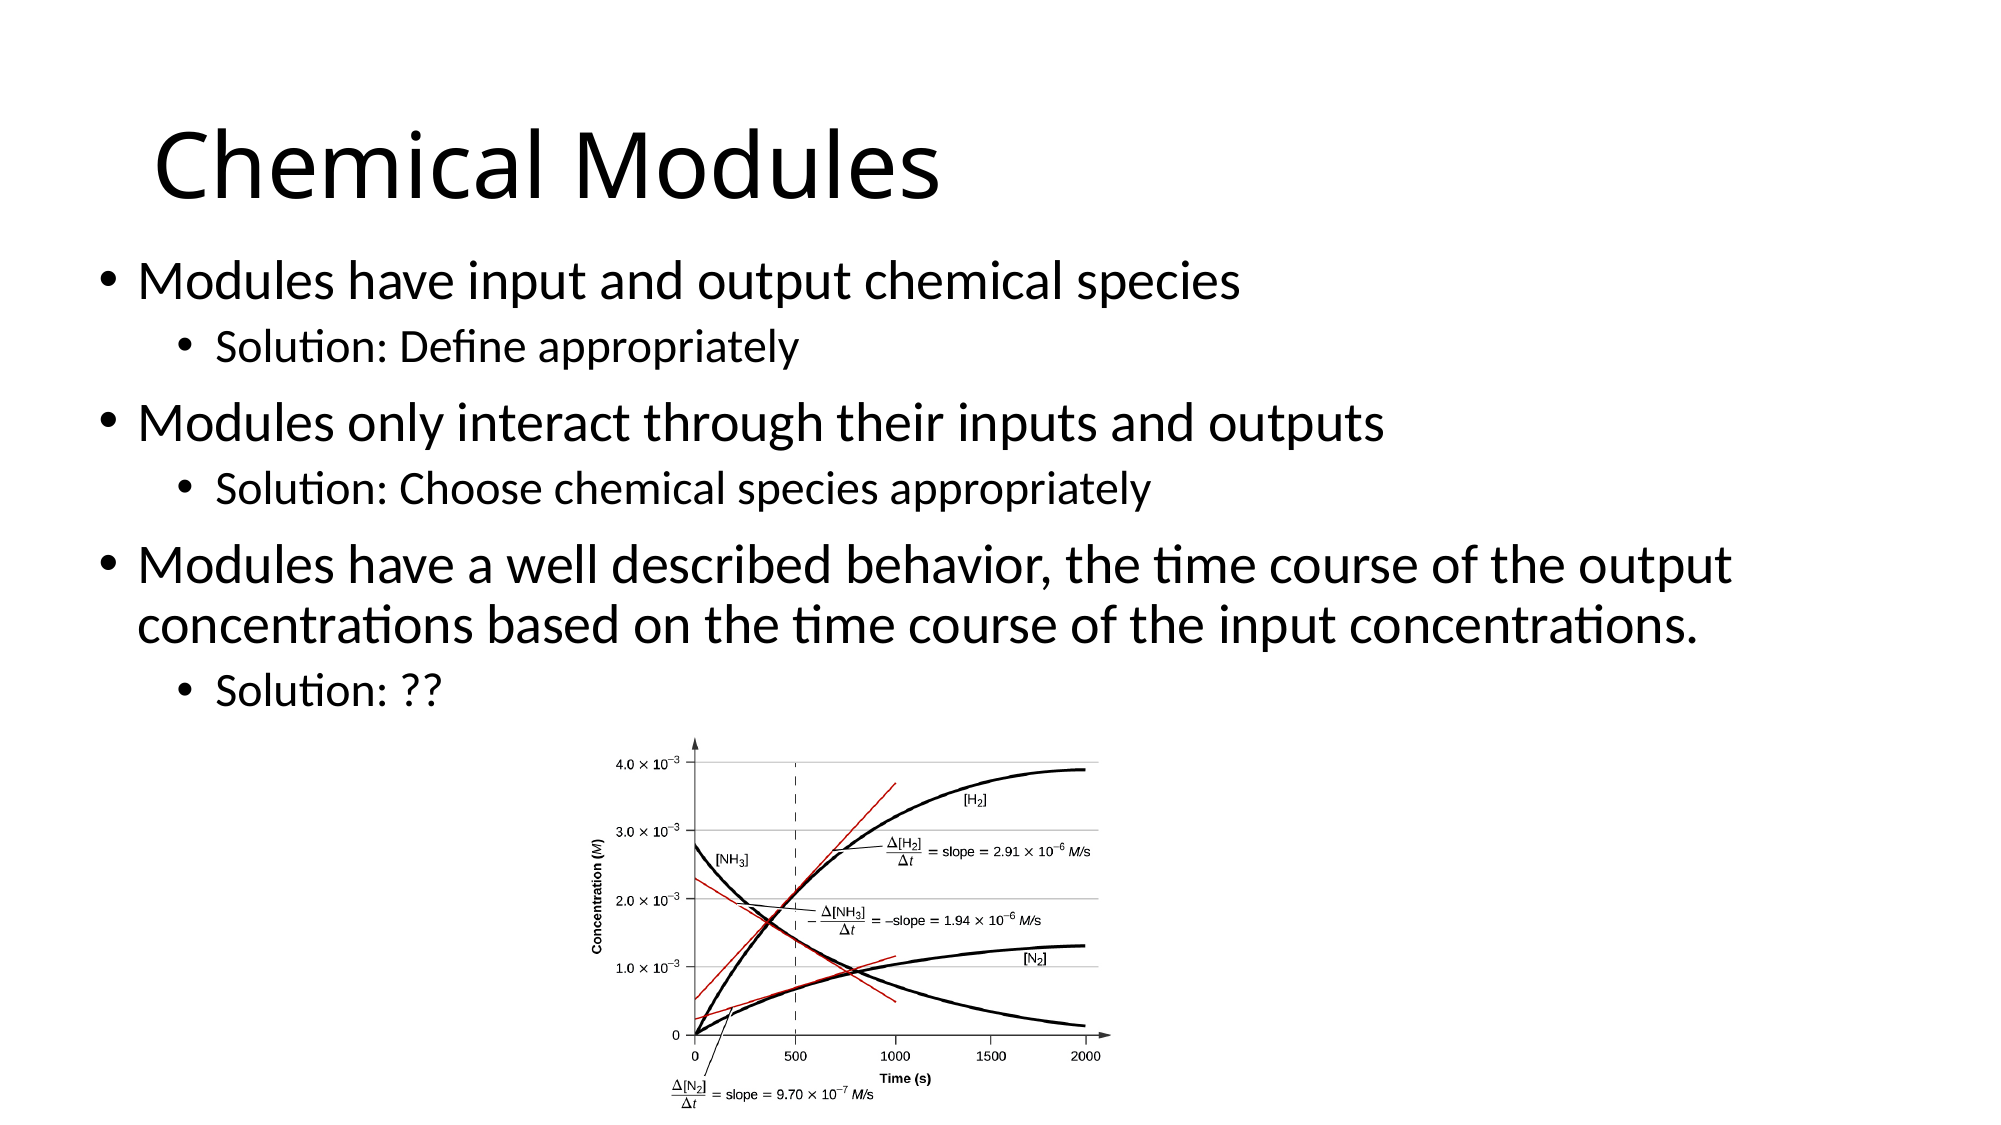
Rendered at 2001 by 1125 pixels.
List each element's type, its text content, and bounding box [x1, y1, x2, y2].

list Modules have input and output chemical species Solution: Define appropriately Modules only interact through their inputs and outputs Solution: Choose chemical species appropriately Modules have a well described behavior, the time course of the output concentrations based on the time course of the input concentrations. Solution: ?? [83, 243, 1809, 735]
title Chemical Modules [137, 59, 1863, 278]
picture [588, 734, 1114, 1125]
